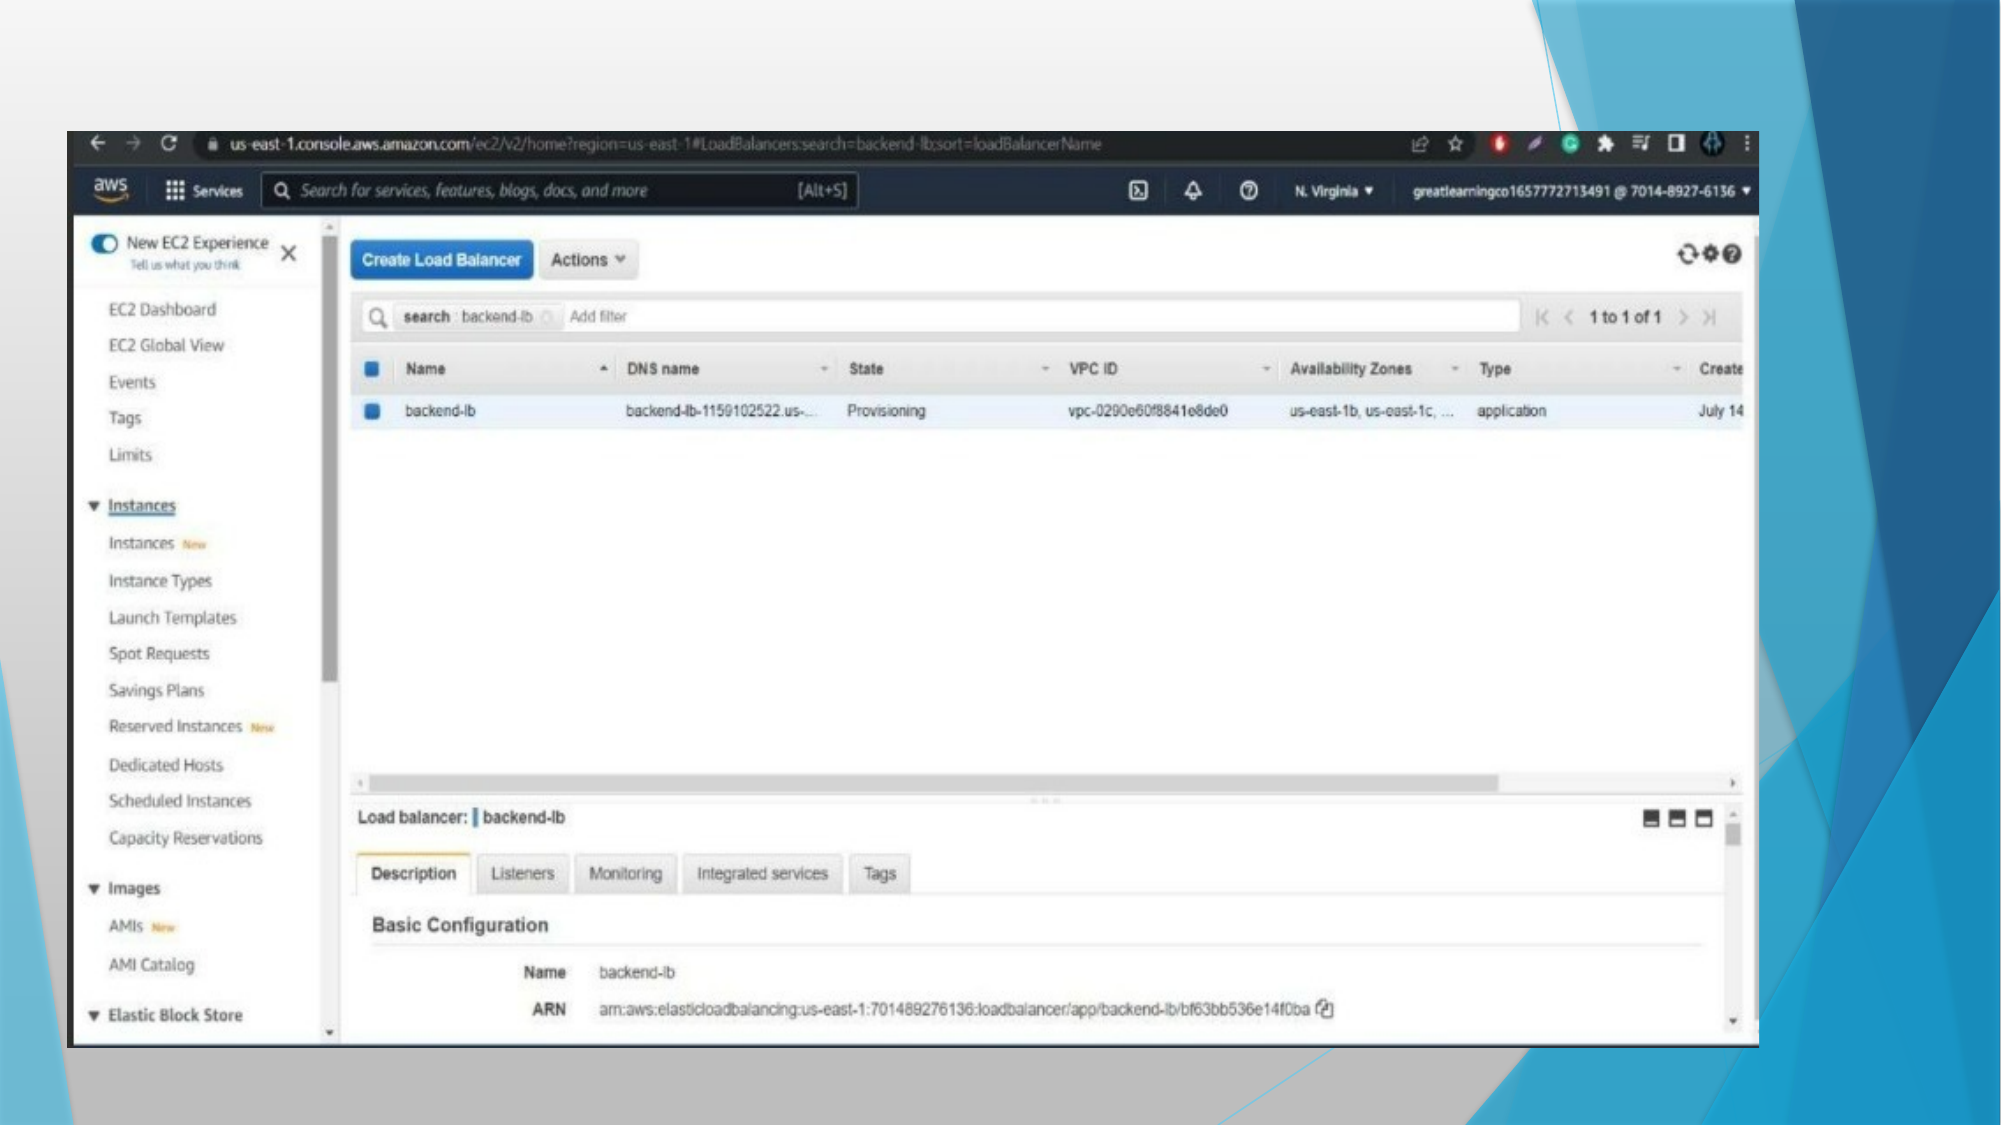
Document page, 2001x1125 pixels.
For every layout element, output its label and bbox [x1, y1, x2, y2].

picture [66, 131, 1760, 1048]
